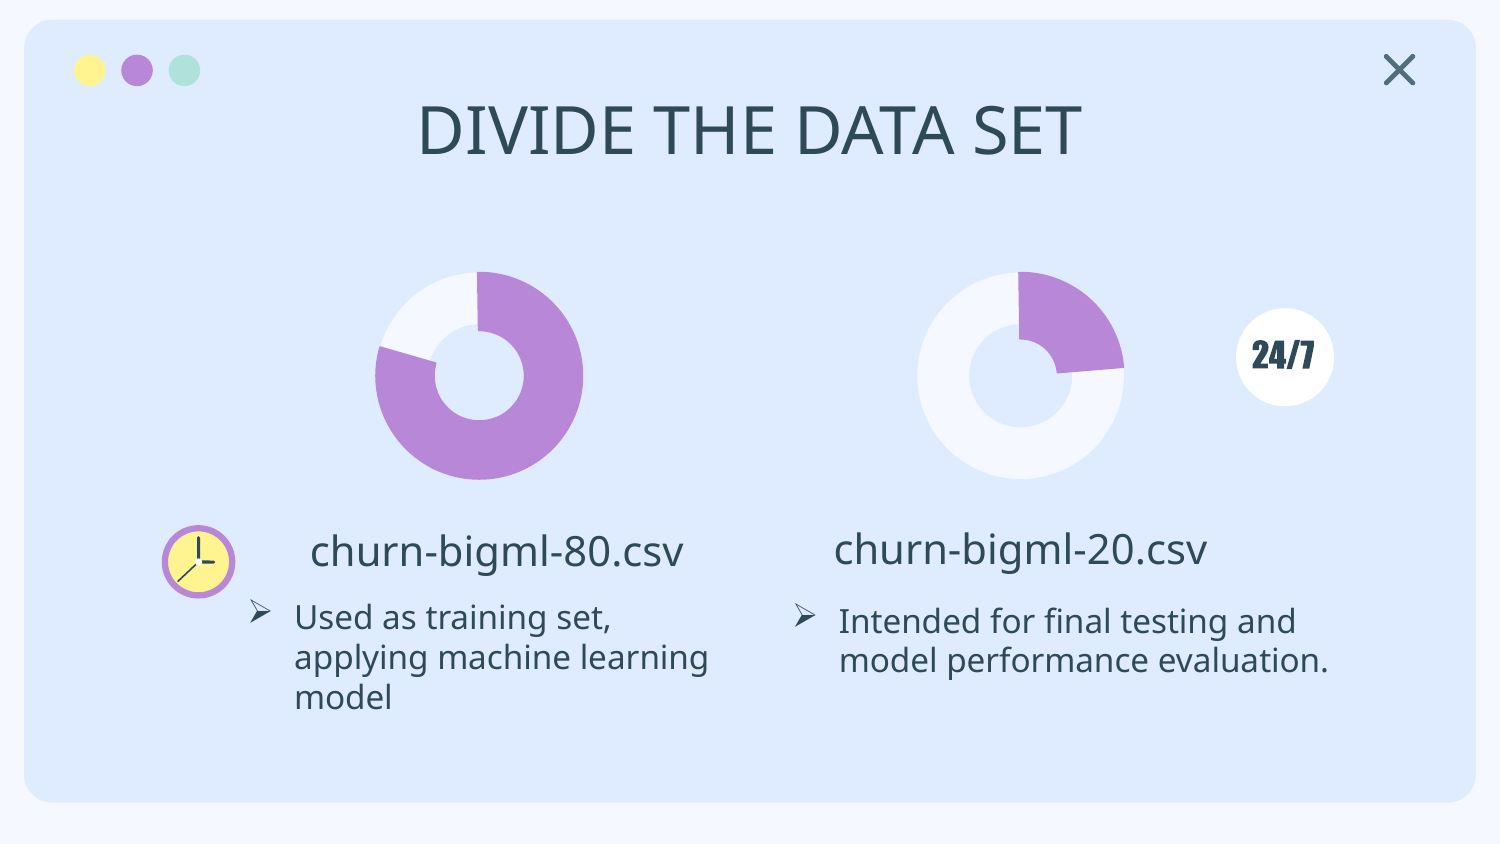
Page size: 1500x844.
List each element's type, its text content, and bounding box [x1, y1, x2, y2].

subtitle Intended for final testing and model performance evaluation. [777, 584, 1400, 786]
text_box [376, 272, 583, 479]
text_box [164, 527, 233, 596]
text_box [1231, 307, 1340, 407]
title churn-bigml-80.csv [189, 503, 700, 580]
text_box [380, 272, 478, 361]
text_box [917, 272, 1124, 479]
title DIVIDE THE DATA SET [118, 72, 1382, 167]
text_box [1018, 272, 1124, 373]
title churn-bigml-20.csv [700, 500, 1341, 595]
subtitle Used as training set, applying machine learning model [232, 580, 744, 718]
